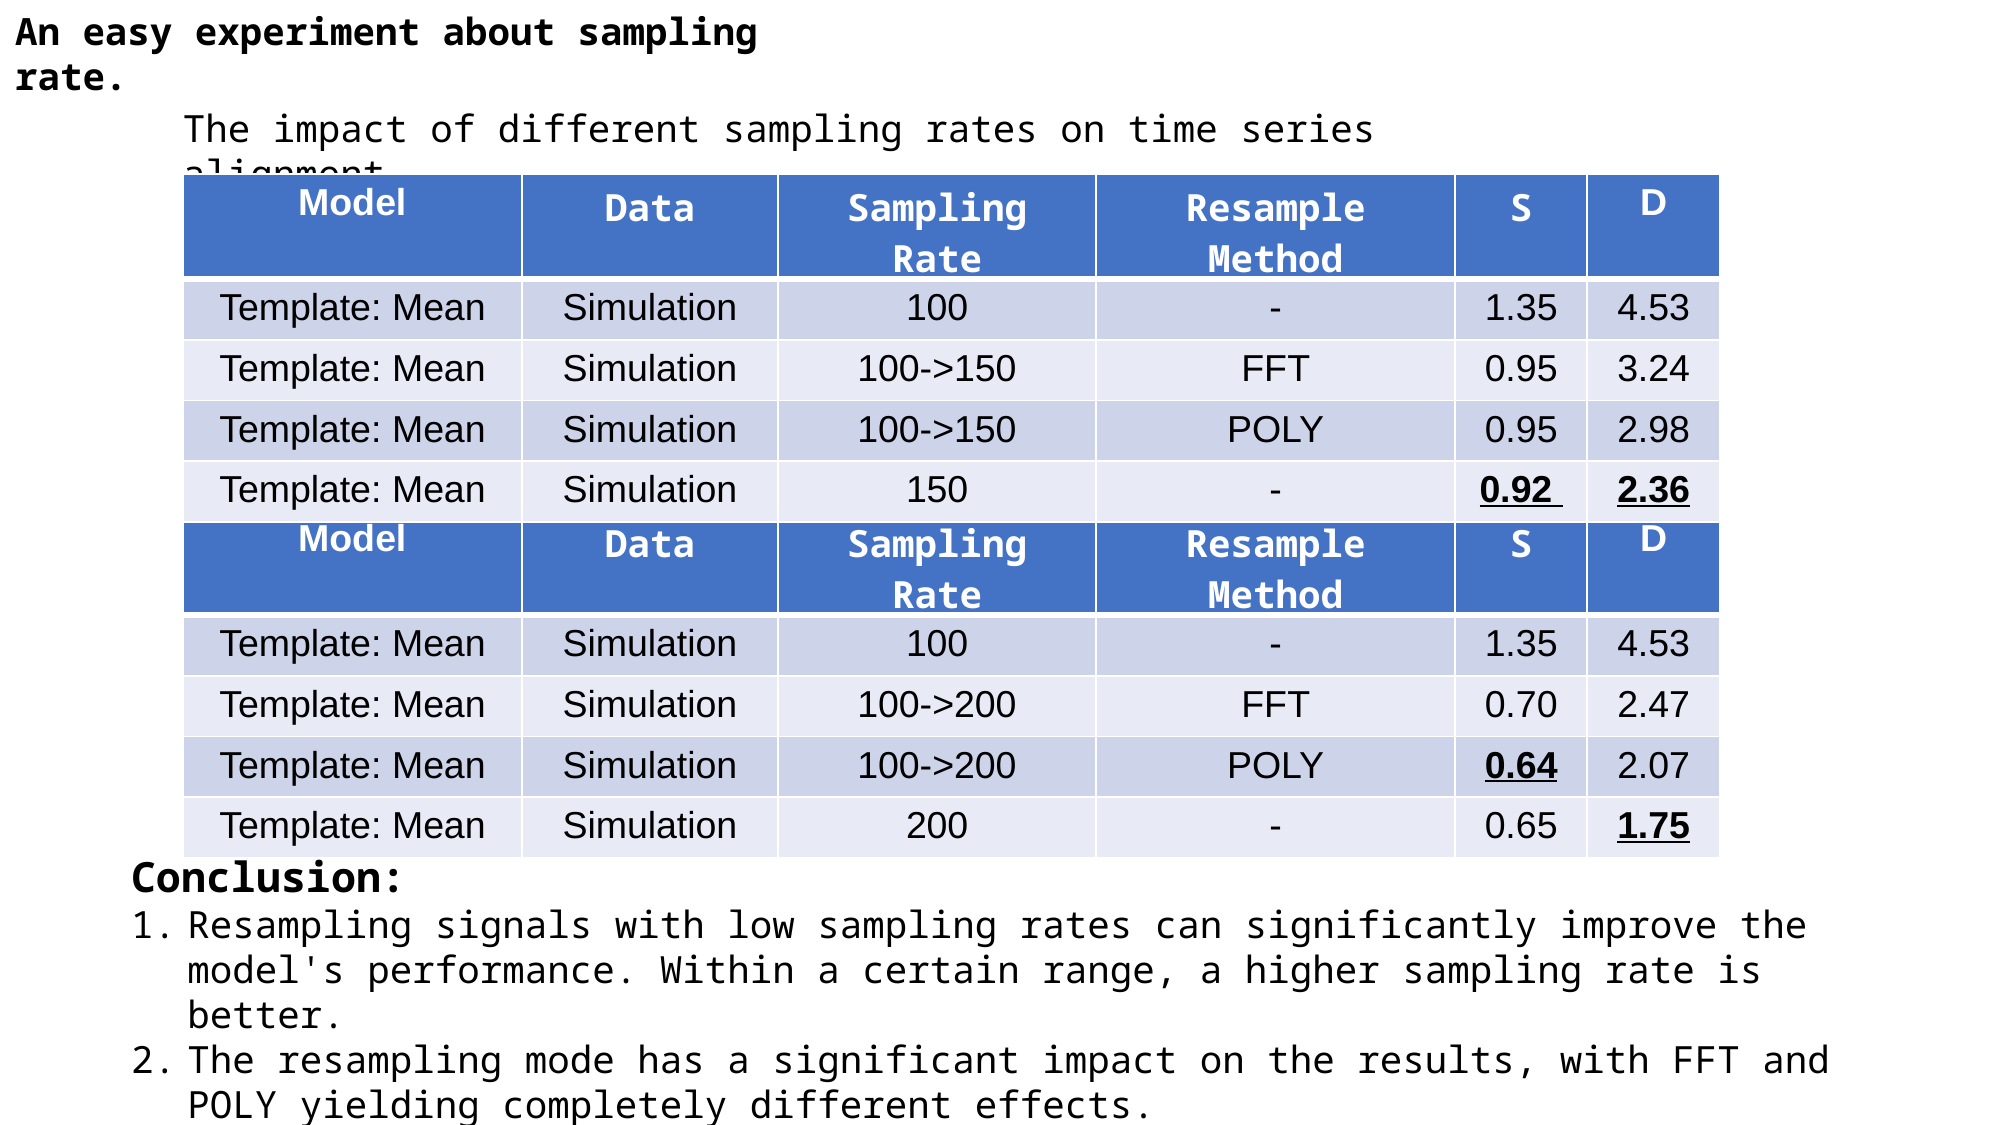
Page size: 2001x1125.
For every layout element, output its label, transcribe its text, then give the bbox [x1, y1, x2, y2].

table_cell POLY [1097, 401, 1454, 460]
table_cell 2.36 [1588, 462, 1719, 521]
table_cell 1.35 [1456, 618, 1586, 675]
text_box An easy experiment about sampling rate. [0, 0, 844, 105]
table_header Model [184, 175, 521, 276]
table_header Model [184, 523, 521, 612]
table_cell Template: Mean [184, 677, 521, 736]
table_cell Template: Mean [184, 737, 521, 796]
table_cell - [1097, 462, 1454, 521]
table_cell Simulation [523, 341, 777, 400]
table_cell Template: Mean [184, 798, 521, 843]
table_cell Simulation [523, 798, 777, 843]
table_cell 2.47 [1588, 677, 1719, 736]
table_cell Simulation [523, 737, 777, 796]
table_cell - [1097, 282, 1454, 339]
table_cell 0.64 [1456, 737, 1586, 796]
table_header Resample Method [1097, 523, 1454, 612]
table_cell 0.65 [1456, 798, 1586, 843]
table_cell Simulation [523, 677, 777, 736]
table_cell 1.35 [1456, 282, 1586, 339]
table_cell 100->200 [779, 737, 1095, 796]
table_cell Simulation [523, 401, 777, 460]
table_header Data [523, 523, 777, 612]
table_cell 100->150 [779, 341, 1095, 400]
table_cell 3.24 [1588, 341, 1719, 400]
table_cell 200 [779, 798, 1095, 843]
table_header D [1588, 523, 1719, 612]
table_header Sampling Rate [779, 523, 1095, 612]
table_cell Template: Mean [184, 462, 521, 521]
table_cell 0.95 [1456, 401, 1586, 460]
table_cell Template: Mean [184, 282, 521, 339]
text_box Conclusion: Resampling signals with low sampling rates can significantly improve the model's performance. Within a certain range, a higher sampling rate is better. The resampling mode has a significant impact on the results, with FFT and POLY yielding completely different effects. [116, 843, 1867, 1125]
table_cell 2.07 [1588, 737, 1719, 796]
table_cell 0.92 [1456, 462, 1586, 521]
table_cell Simulation [523, 282, 777, 339]
table_cell FFT [1097, 677, 1454, 736]
table_cell Template: Mean [184, 401, 521, 460]
table_cell 0.95 [1456, 341, 1586, 400]
table_cell 100 [779, 282, 1095, 339]
table_cell 150 [779, 462, 1095, 521]
table_header Resample Method [1097, 175, 1454, 276]
table_cell - [1097, 618, 1454, 675]
table_cell 2.98 [1588, 401, 1719, 460]
table_cell 4.53 [1588, 282, 1719, 339]
table_header Data [523, 175, 777, 276]
table_cell 1.75 [1588, 798, 1719, 843]
table_cell Template: Mean [184, 341, 521, 400]
table_header D [1588, 175, 1719, 276]
table_cell Template: Mean [184, 618, 521, 675]
table_cell 0.70 [1456, 677, 1586, 736]
table_cell FFT [1097, 341, 1454, 400]
table_cell Simulation [523, 462, 777, 521]
table_header S [1456, 175, 1586, 276]
table_header Sampling Rate [779, 175, 1095, 276]
table_header S [1456, 523, 1586, 612]
table_cell POLY [1097, 737, 1454, 796]
text_box The impact of different sampling rates on time series alignment. [167, 97, 1550, 203]
table_cell 100 [779, 618, 1095, 675]
table_cell 4.53 [1588, 618, 1719, 675]
table_cell - [1097, 798, 1454, 843]
table_cell 100->200 [779, 677, 1095, 736]
table_cell 100->150 [779, 401, 1095, 460]
table_cell Simulation [523, 618, 777, 675]
